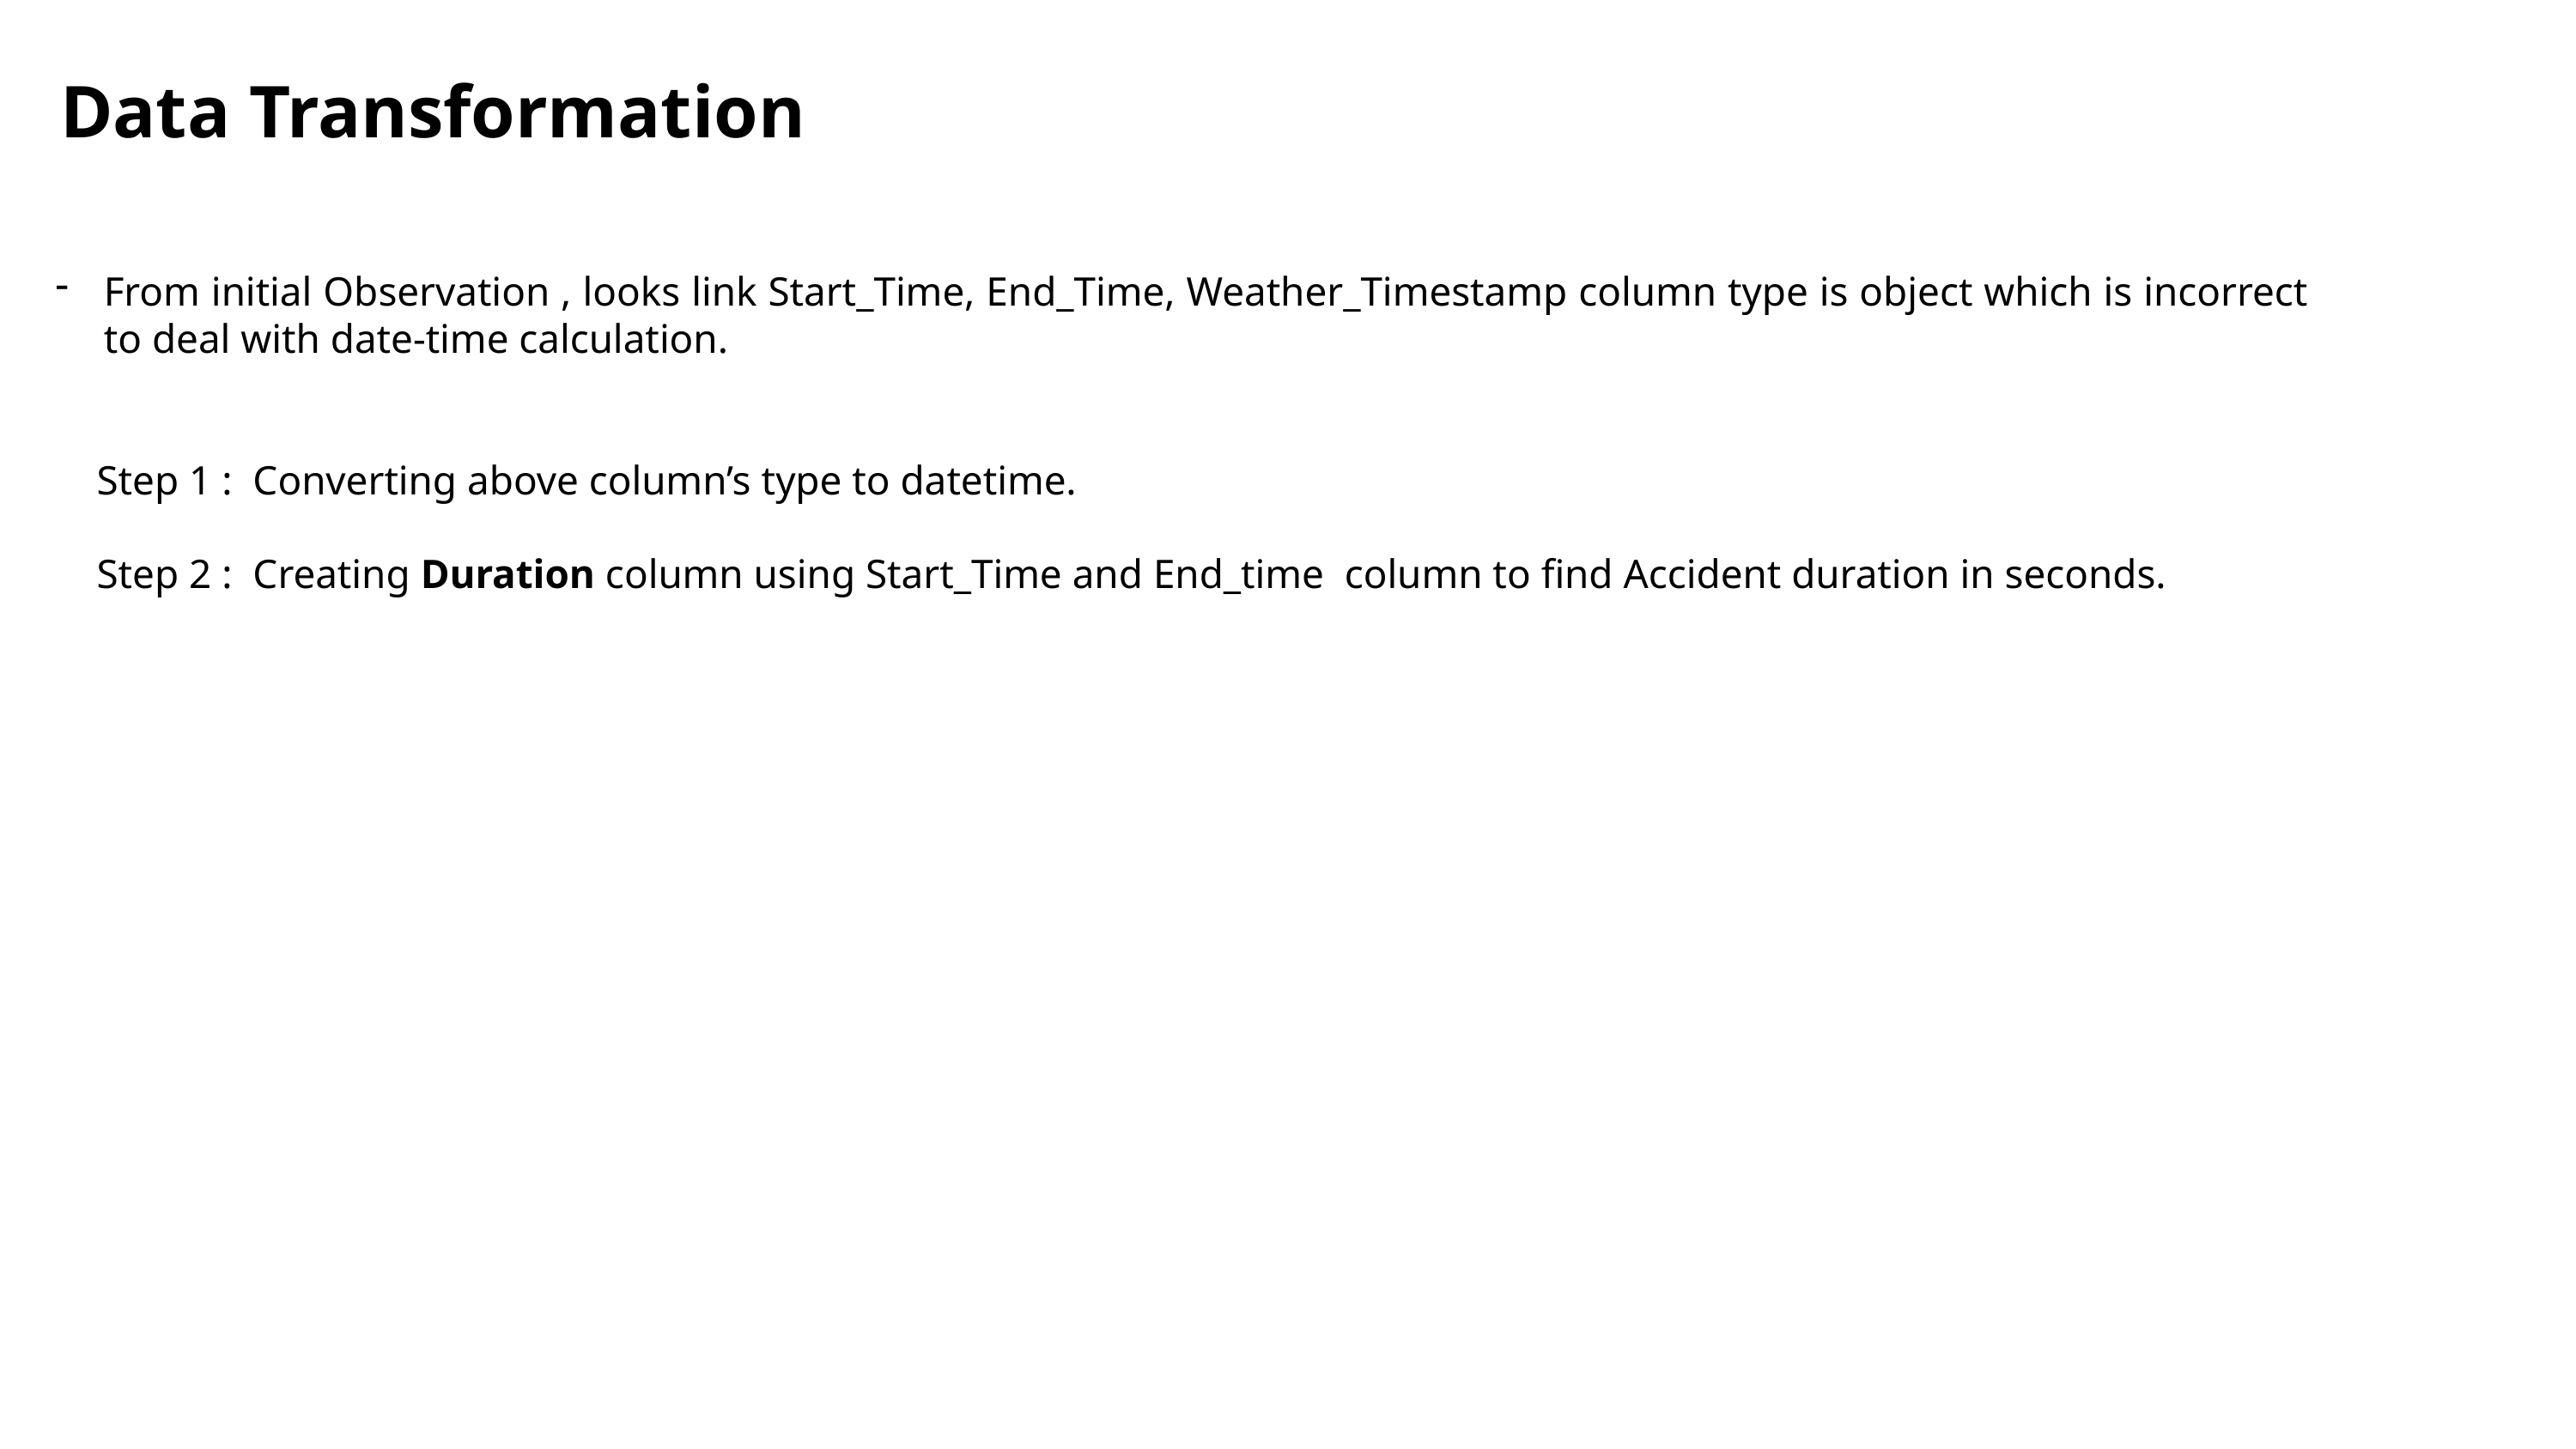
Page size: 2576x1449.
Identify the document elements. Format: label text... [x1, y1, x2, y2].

text_box Data Transformation [60, 66, 872, 153]
text_box From initial Observation , looks link Start_Time, End_Time, Weather_Timestamp column type is object which is incorrect to deal with date-time calculation. Step 1 : Converting above column’s type to datetime. Step 2 : Creating Duration column using Start_Time and End_time column to find Accident duration in seconds. [55, 266, 2310, 722]
